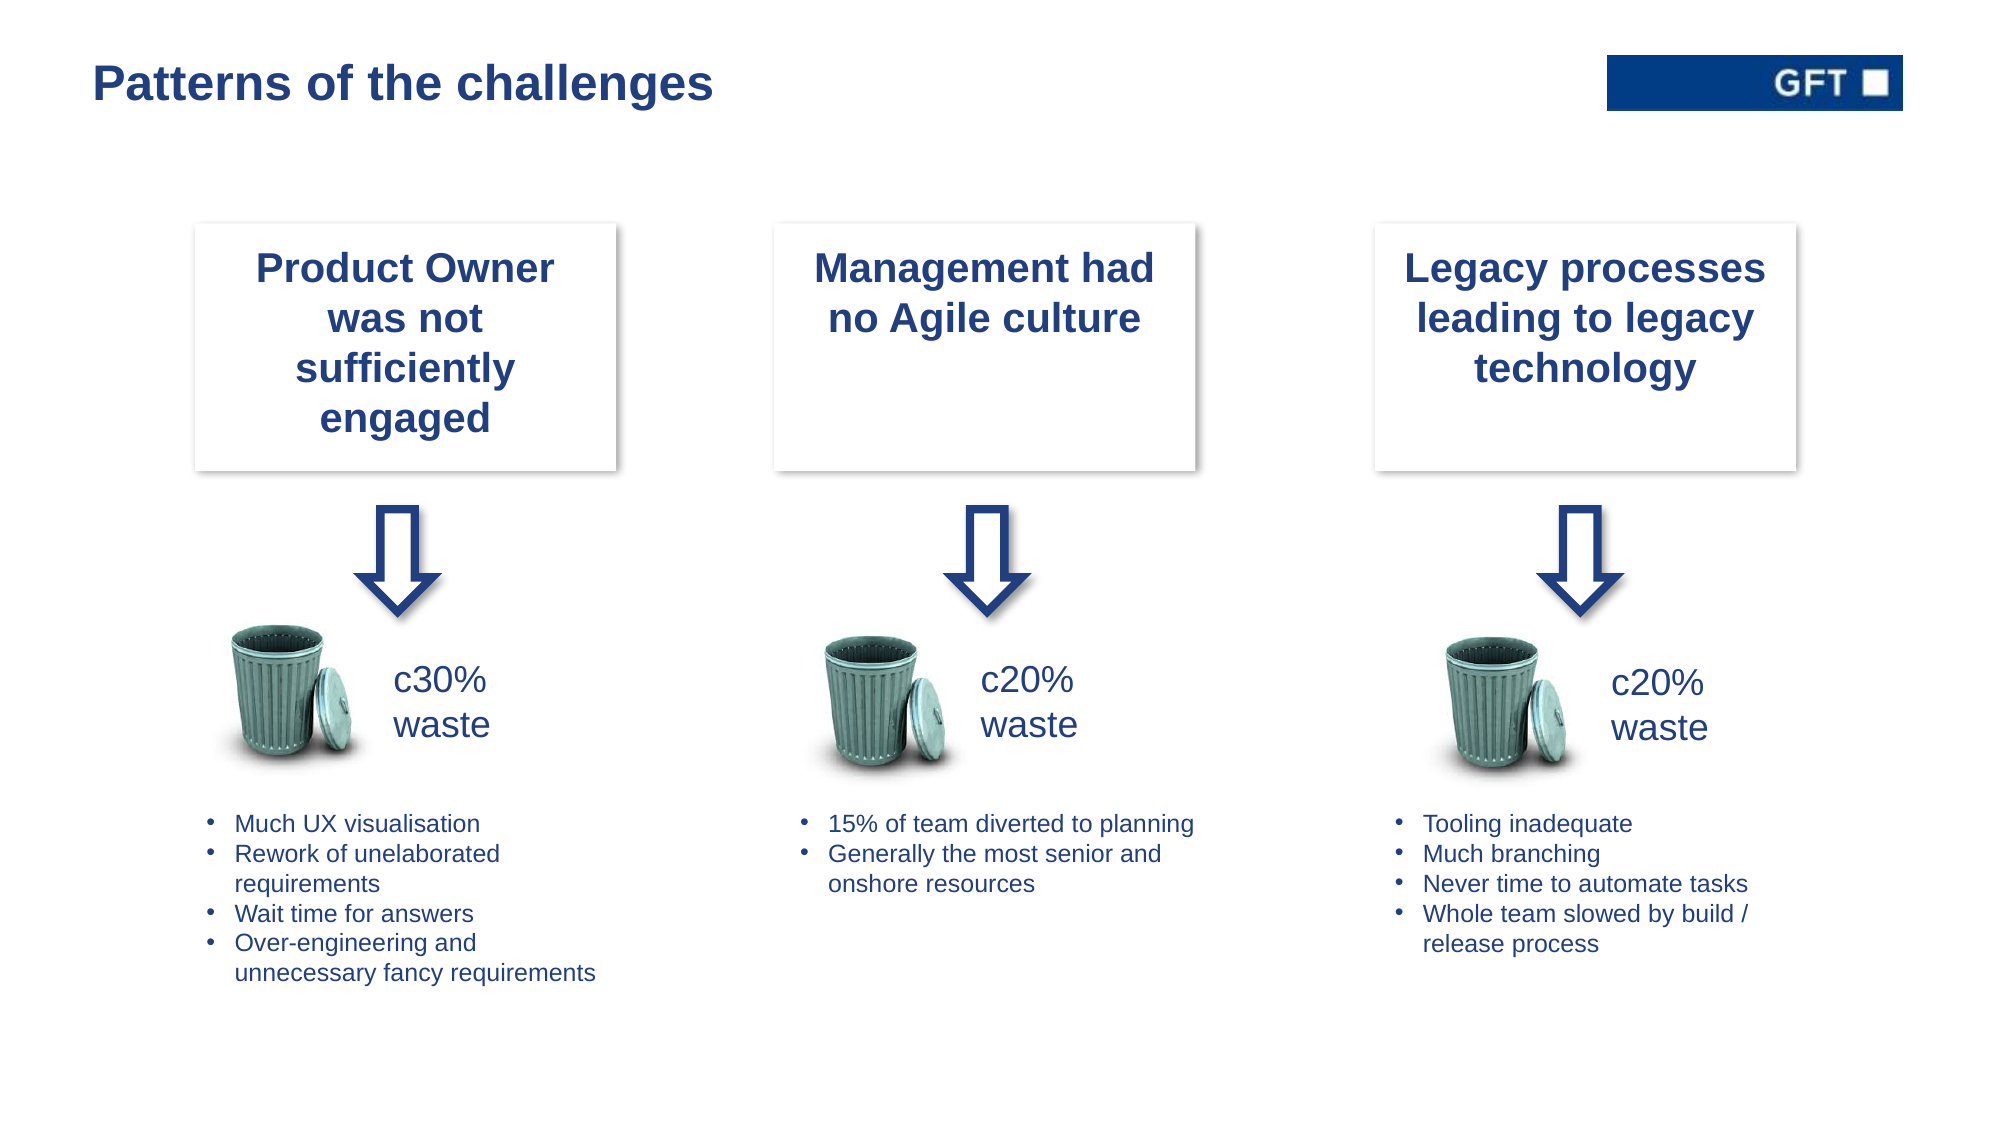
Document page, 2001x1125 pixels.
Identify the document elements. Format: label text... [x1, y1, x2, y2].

text_box Legacy processes leading to legacy technology [1374, 222, 1797, 472]
text_box [1543, 508, 1618, 614]
picture [1420, 627, 1592, 799]
picture [206, 615, 377, 787]
text_box Product Owner was not sufficiently engaged [194, 222, 617, 472]
text_box [360, 508, 435, 614]
picture [799, 626, 971, 797]
picture [1607, 55, 1903, 111]
text_box c20% waste [1610, 657, 1783, 748]
text_box [950, 508, 1025, 614]
text_box c20% waste [980, 655, 1173, 746]
text_box c30% waste [393, 655, 551, 746]
text_box Patterns of the challenges [92, 61, 1558, 127]
text_box Management had no Agile culture [773, 222, 1196, 472]
text_box Much UX visualisation Rework of unelaborated requirements Wait time for answers Over-engineering and unnecessary fancy requirements [206, 807, 605, 987]
text_box 15% of team diverted to planning Generally the most senior and onshore resources [799, 807, 1200, 898]
text_box Tooling inadequate Much branching Never time to automate tasks Whole team slowed by build / release process [1394, 807, 1810, 958]
